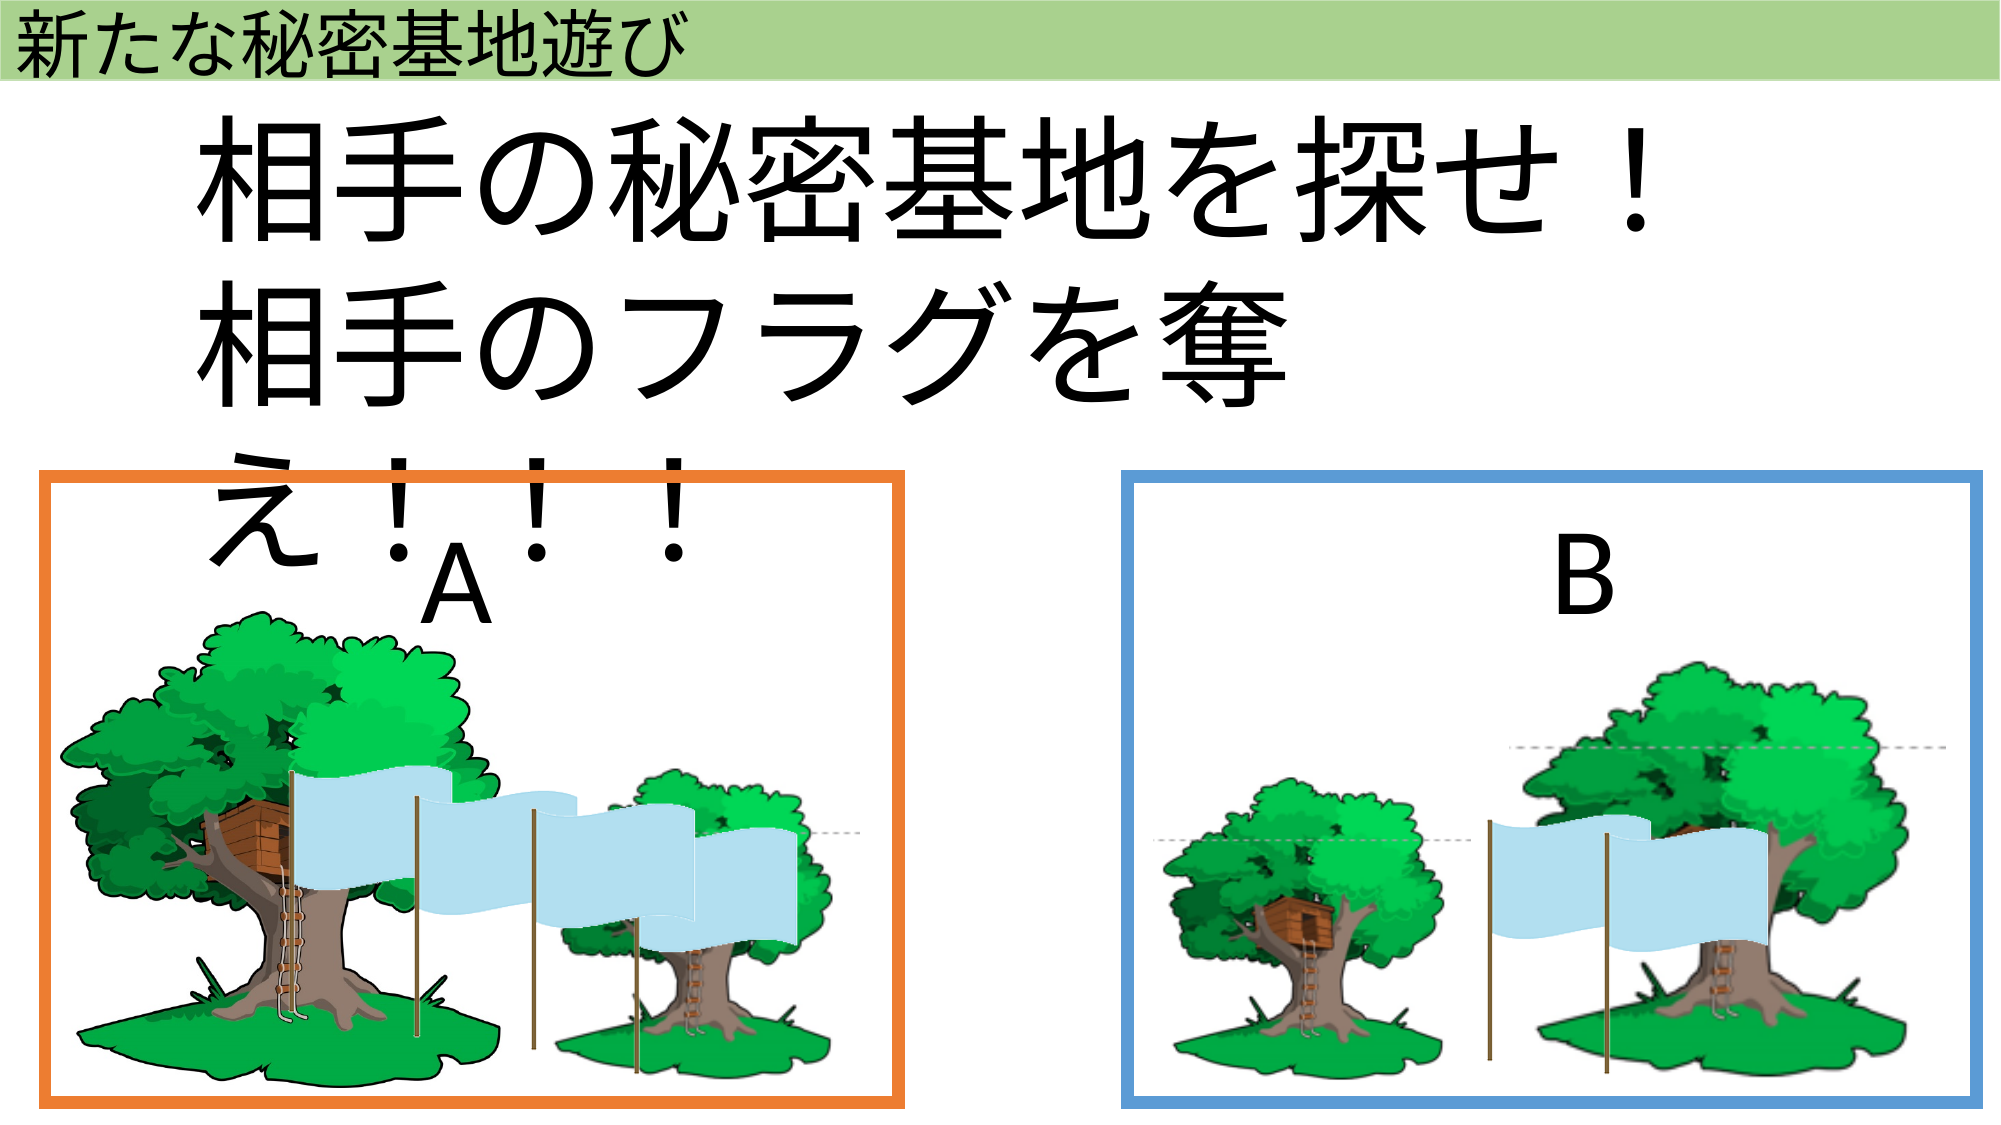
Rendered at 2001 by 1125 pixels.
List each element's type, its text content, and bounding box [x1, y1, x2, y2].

text_box A [406, 490, 508, 656]
list 新たな秘密基地遊び [0, 0, 1097, 83]
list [60, 611, 503, 1088]
text_box [1126, 475, 1978, 1103]
text_box 相手の秘密基地を探せ！ 相手のフラグを奪え！！！ [178, 86, 1834, 597]
picture [1153, 650, 1946, 1109]
picture [272, 760, 860, 1103]
text_box B [1535, 482, 1638, 647]
text_box [44, 475, 899, 1103]
